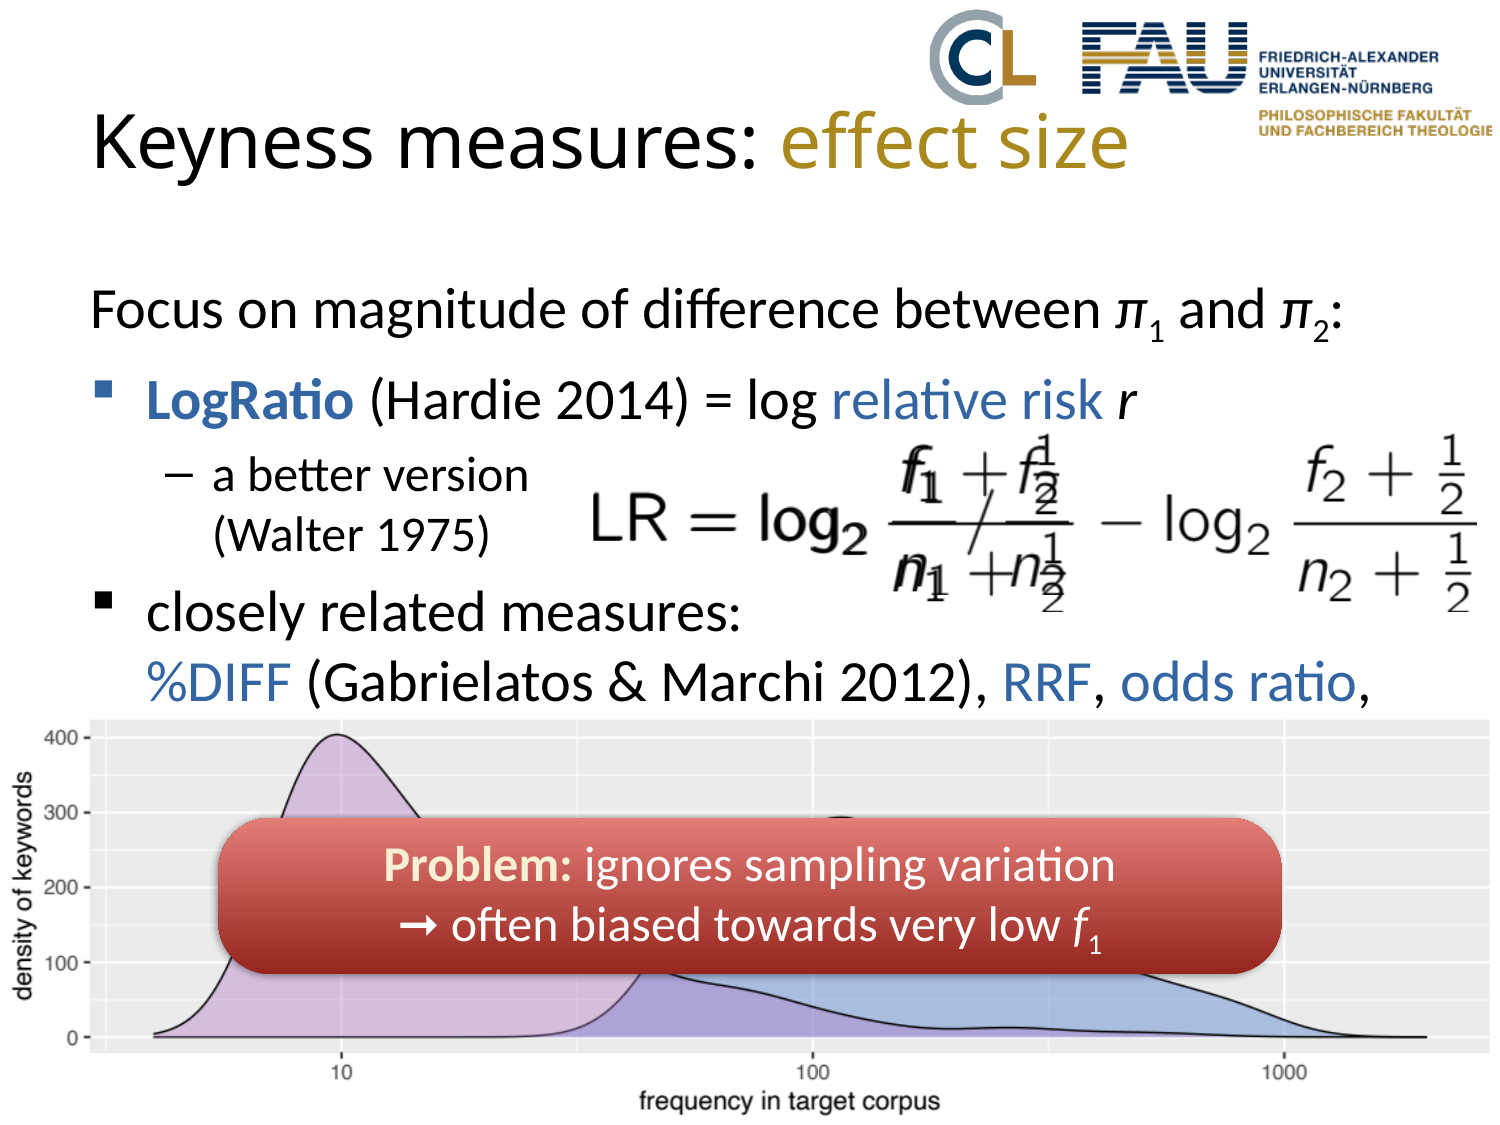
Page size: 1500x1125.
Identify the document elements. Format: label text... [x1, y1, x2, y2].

picture [593, 433, 1478, 612]
list Focus on magnitude of difference between π1 and π2: LogRatio (Hardie 2014) = log relative risk r a better version (Walter 1975) closely related measures: %DIFF (Gabrielatos & Marchi 2012), RRF, odds ratio, ΔP [75, 262, 1463, 697]
title Keyness measures: effect size [75, 45, 1425, 233]
picture [0, 709, 1500, 1125]
